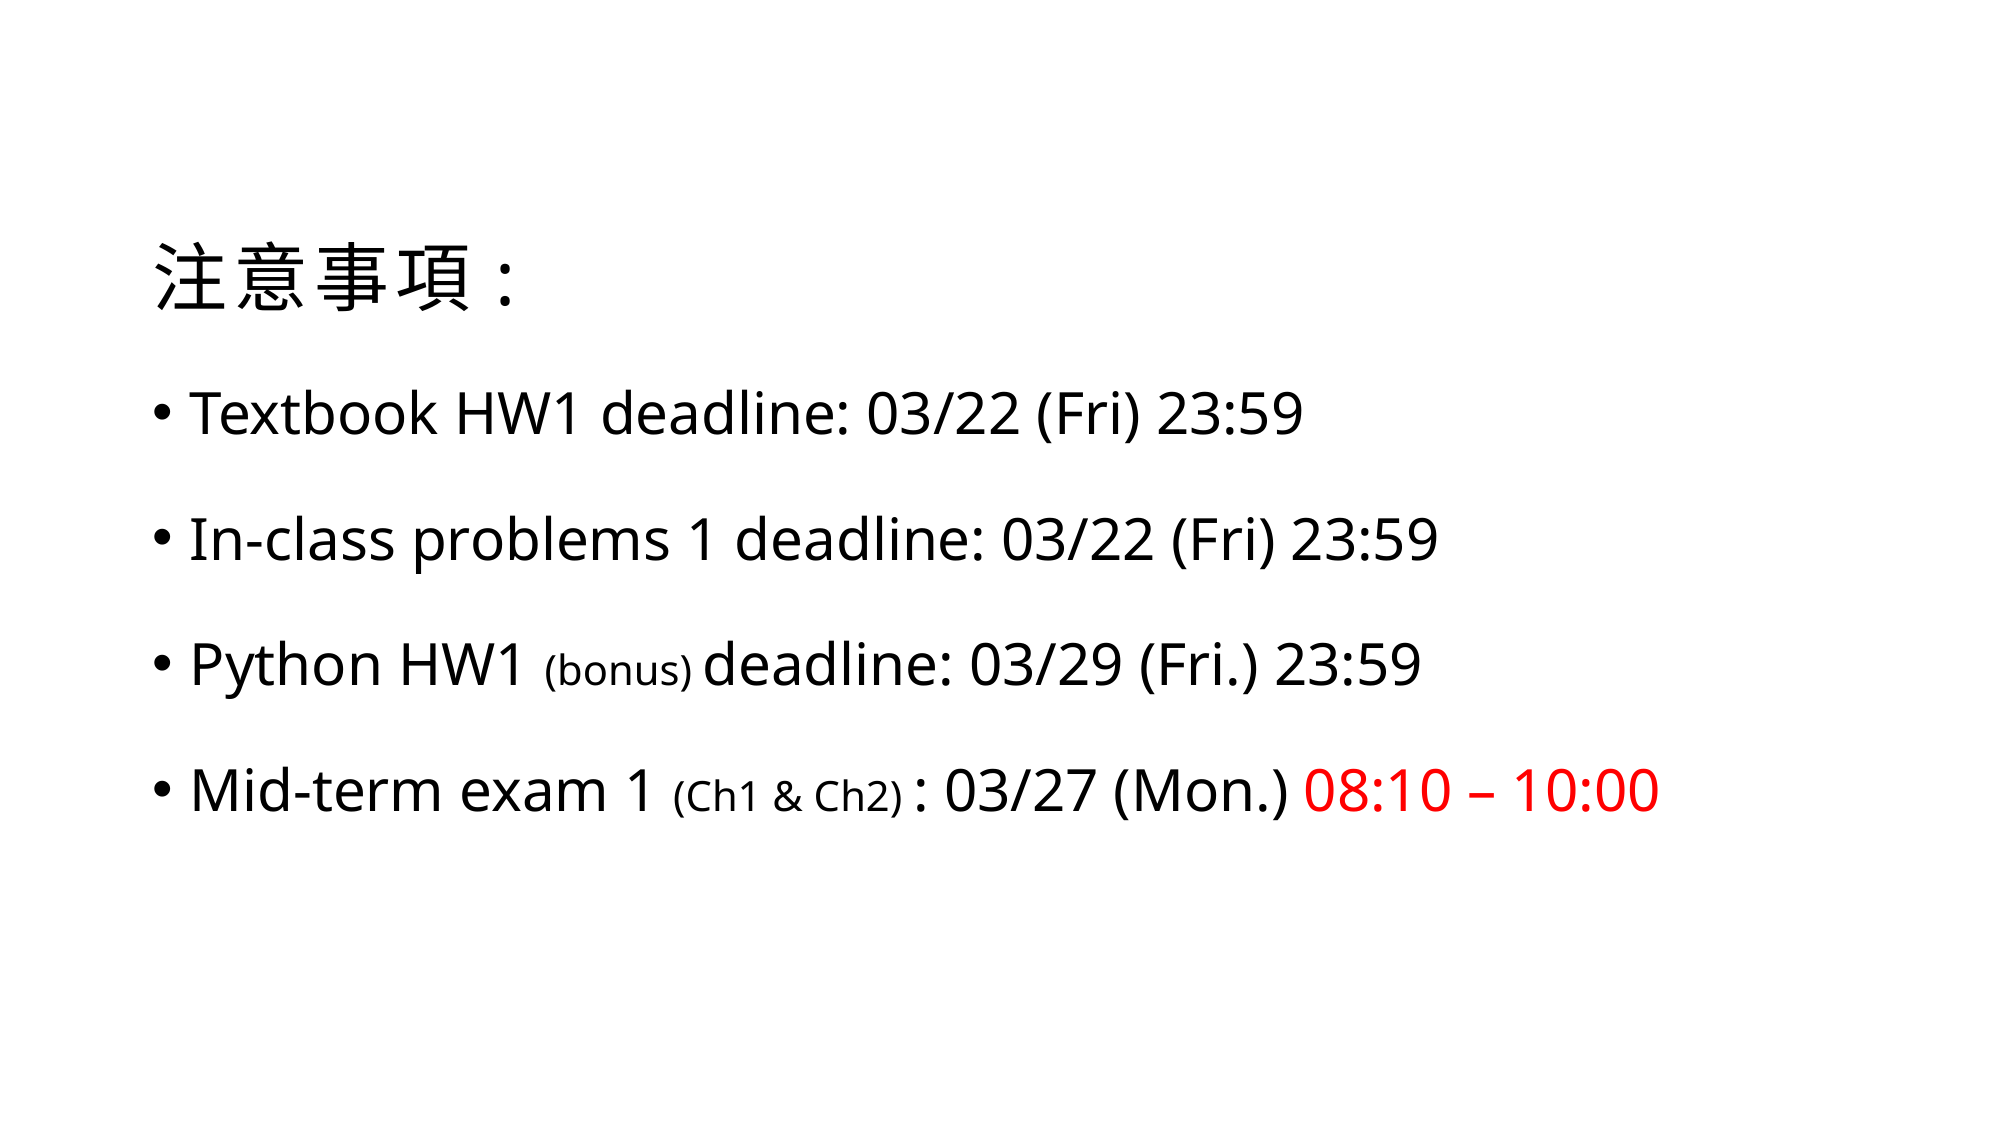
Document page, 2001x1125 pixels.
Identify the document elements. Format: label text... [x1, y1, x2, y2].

list 注意事項: Textbook HW1 deadline: 03/22 (Fri) 23:59 In-class problems 1 deadline: 03/22 (Fri) 23:59 Python HW1 (bonus) deadline: 03/29 (Fri.) 23:59 Mid-term exam 1 (Ch1 & Ch2) : 03/27 (Mon.) 08:10 – 10:00 [137, 177, 1863, 892]
